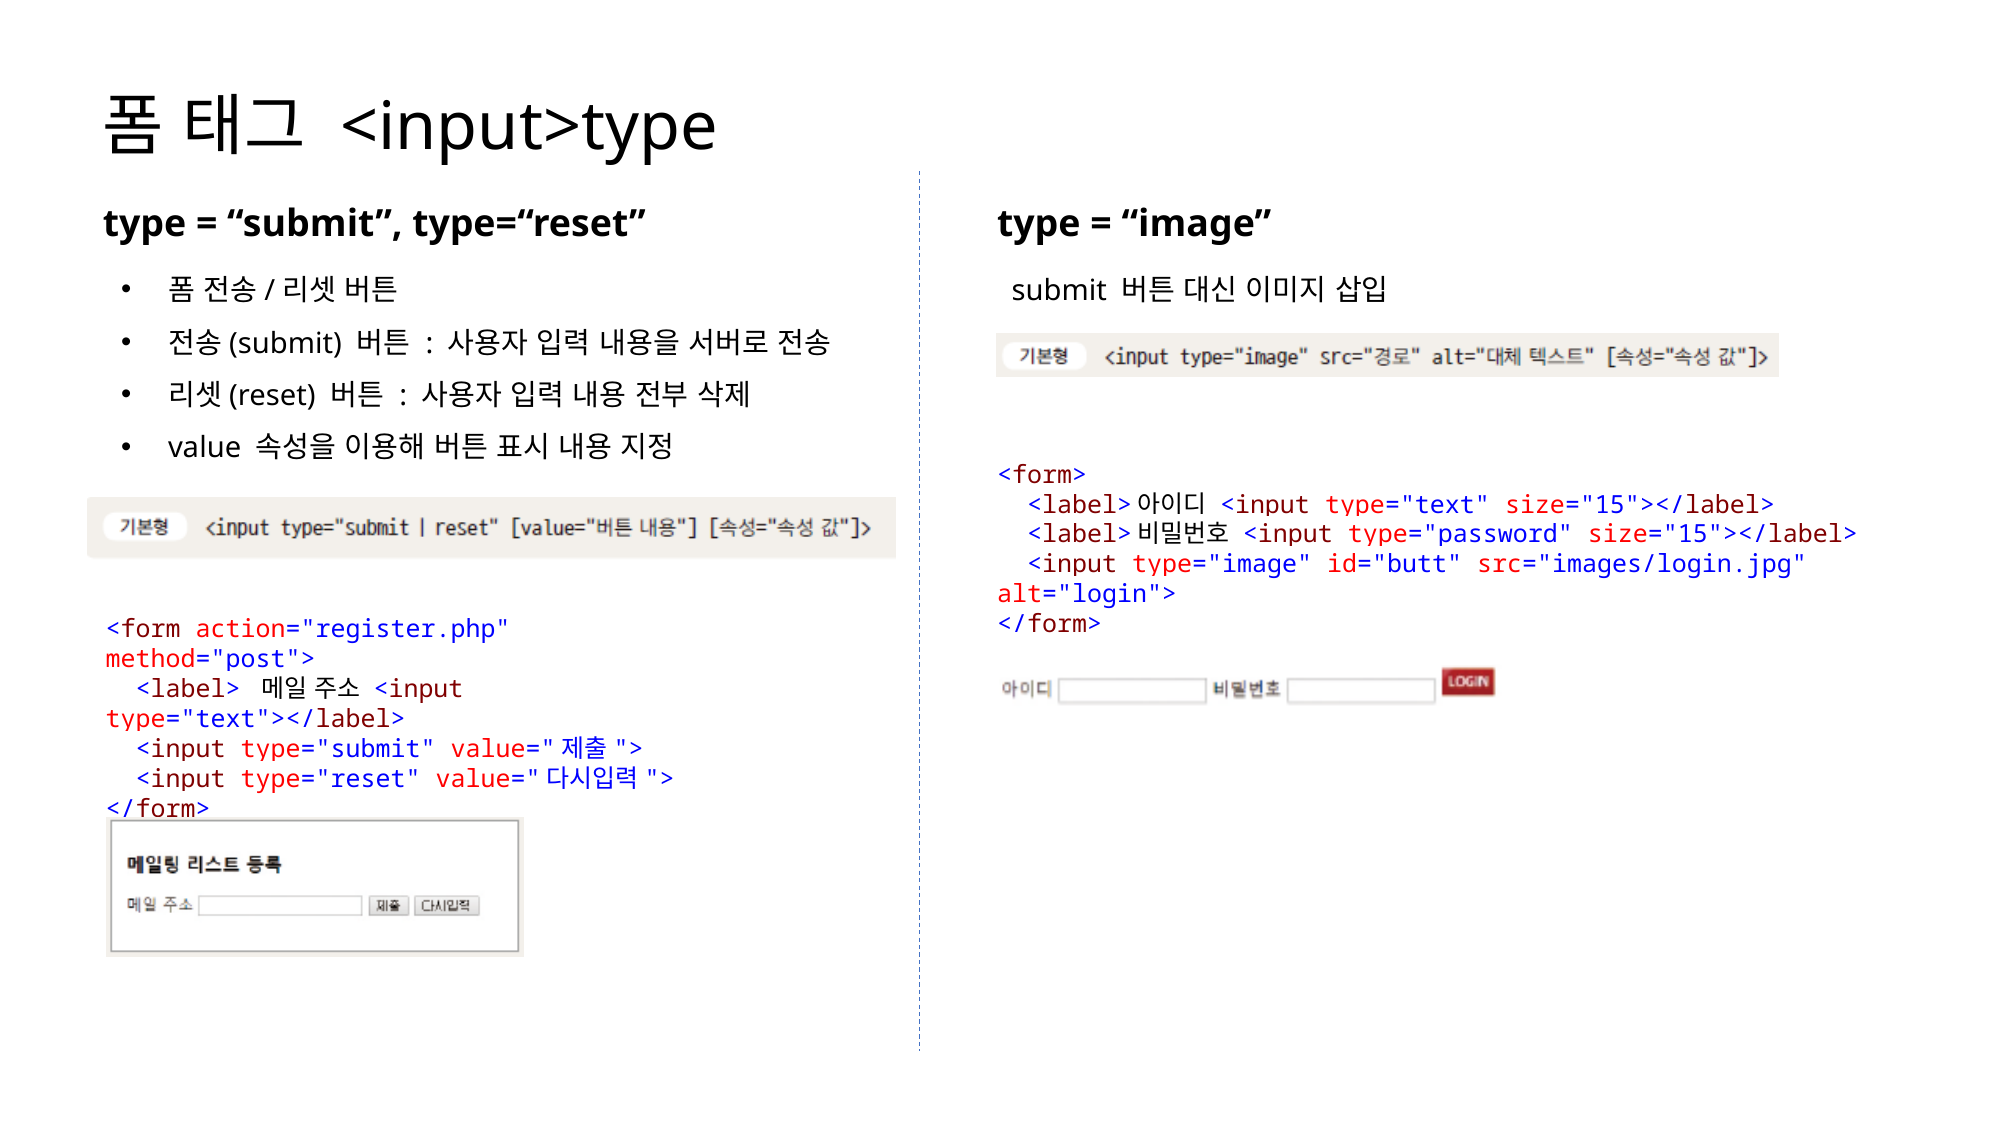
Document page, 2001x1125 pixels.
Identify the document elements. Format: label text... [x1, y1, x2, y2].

picture [999, 664, 1508, 714]
text_box <form> <label>아이디 <input type="text" size="15"></label> <label>비밀번호 <input type="password" size="15"></label> <input type="image" id="butt" src="images/login.jpg" alt="login"> </form> [982, 450, 1983, 646]
text_box type = “submit”, type=“reset” [88, 204, 908, 251]
text_box 폼 전송/리셋 버튼 전송(submit) 버튼 : 사용자 입력 내용을 서버로 전송 리셋(reset) 버튼 : 사용자 입력 내용 전부 삭제 value 속성을 이용해 버튼 표시 내용 지정 [106, 246, 881, 472]
text_box <form action="register.php" method="post"> <label> 메일 주소 <input type="text"></label> <input type="submit" value="제출"> <input type="reset" value="다시입력"> </form> [90, 605, 738, 830]
text_box 폼 태그 <input>type [87, 52, 1000, 204]
text_box type = “image” [982, 191, 1802, 251]
picture [996, 333, 1779, 377]
picture [87, 497, 896, 561]
text_box submit 버튼 대신 이미지 삽입 [996, 246, 1628, 314]
picture [106, 817, 524, 957]
